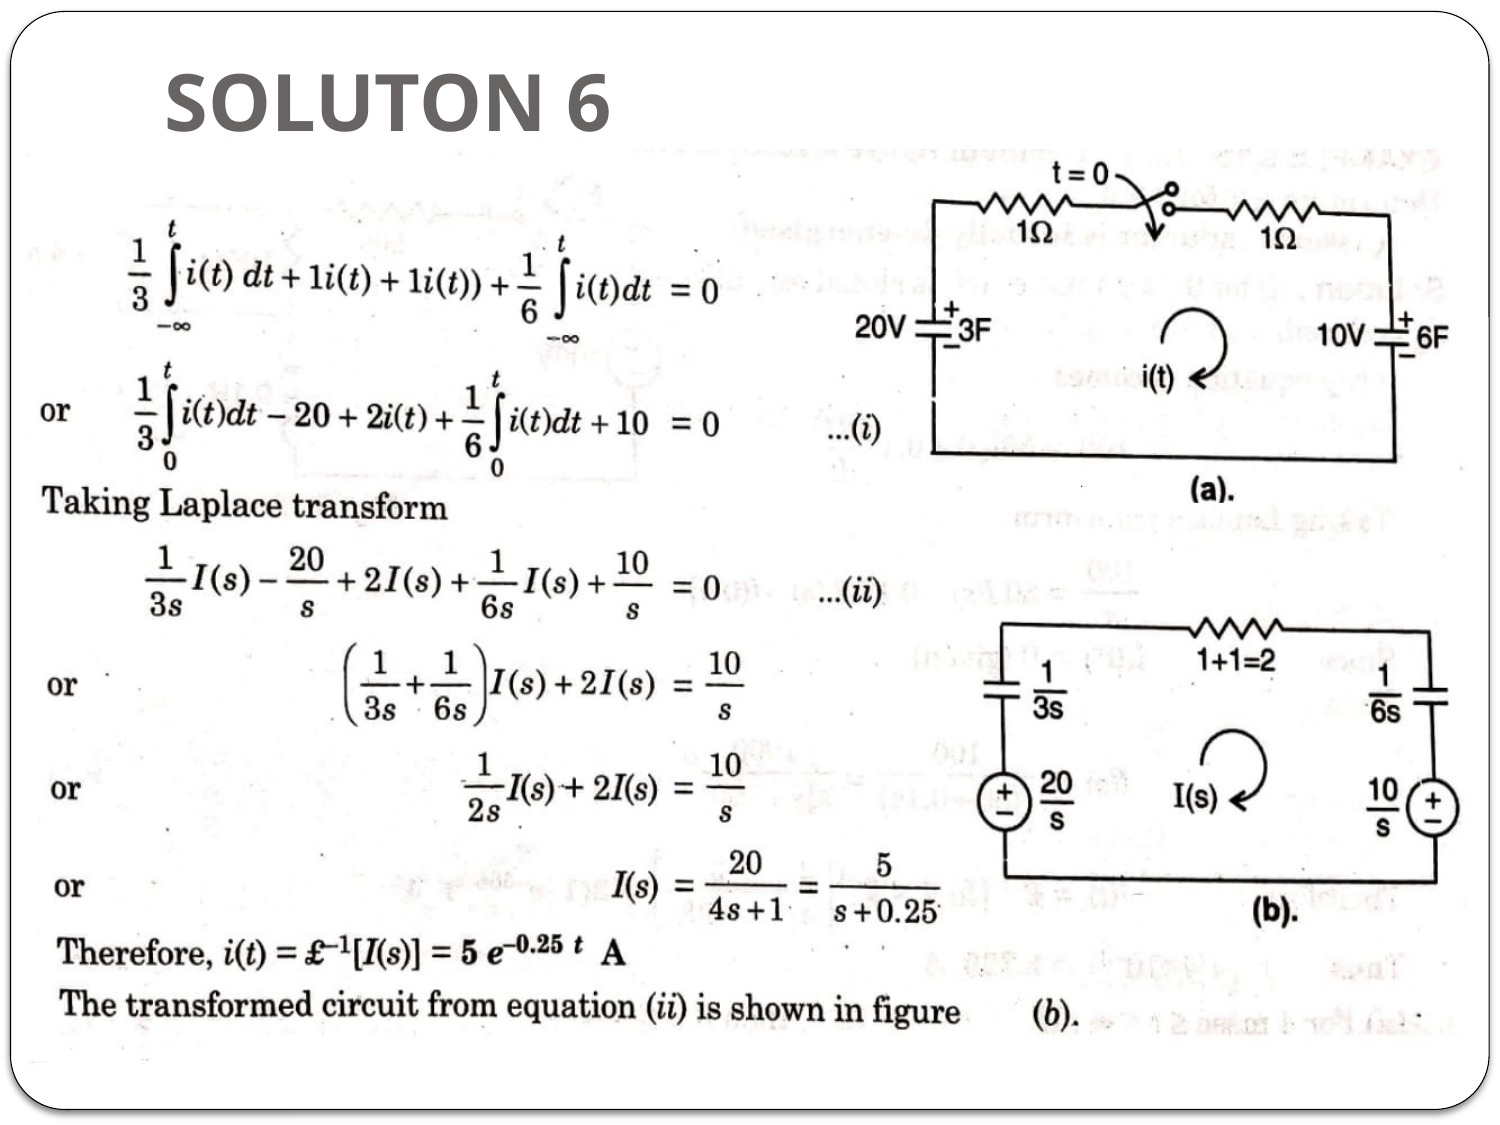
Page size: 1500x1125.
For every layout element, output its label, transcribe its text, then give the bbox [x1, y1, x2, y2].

title SOLUTON 6 [150, 45, 1425, 149]
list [27, 149, 1468, 1076]
